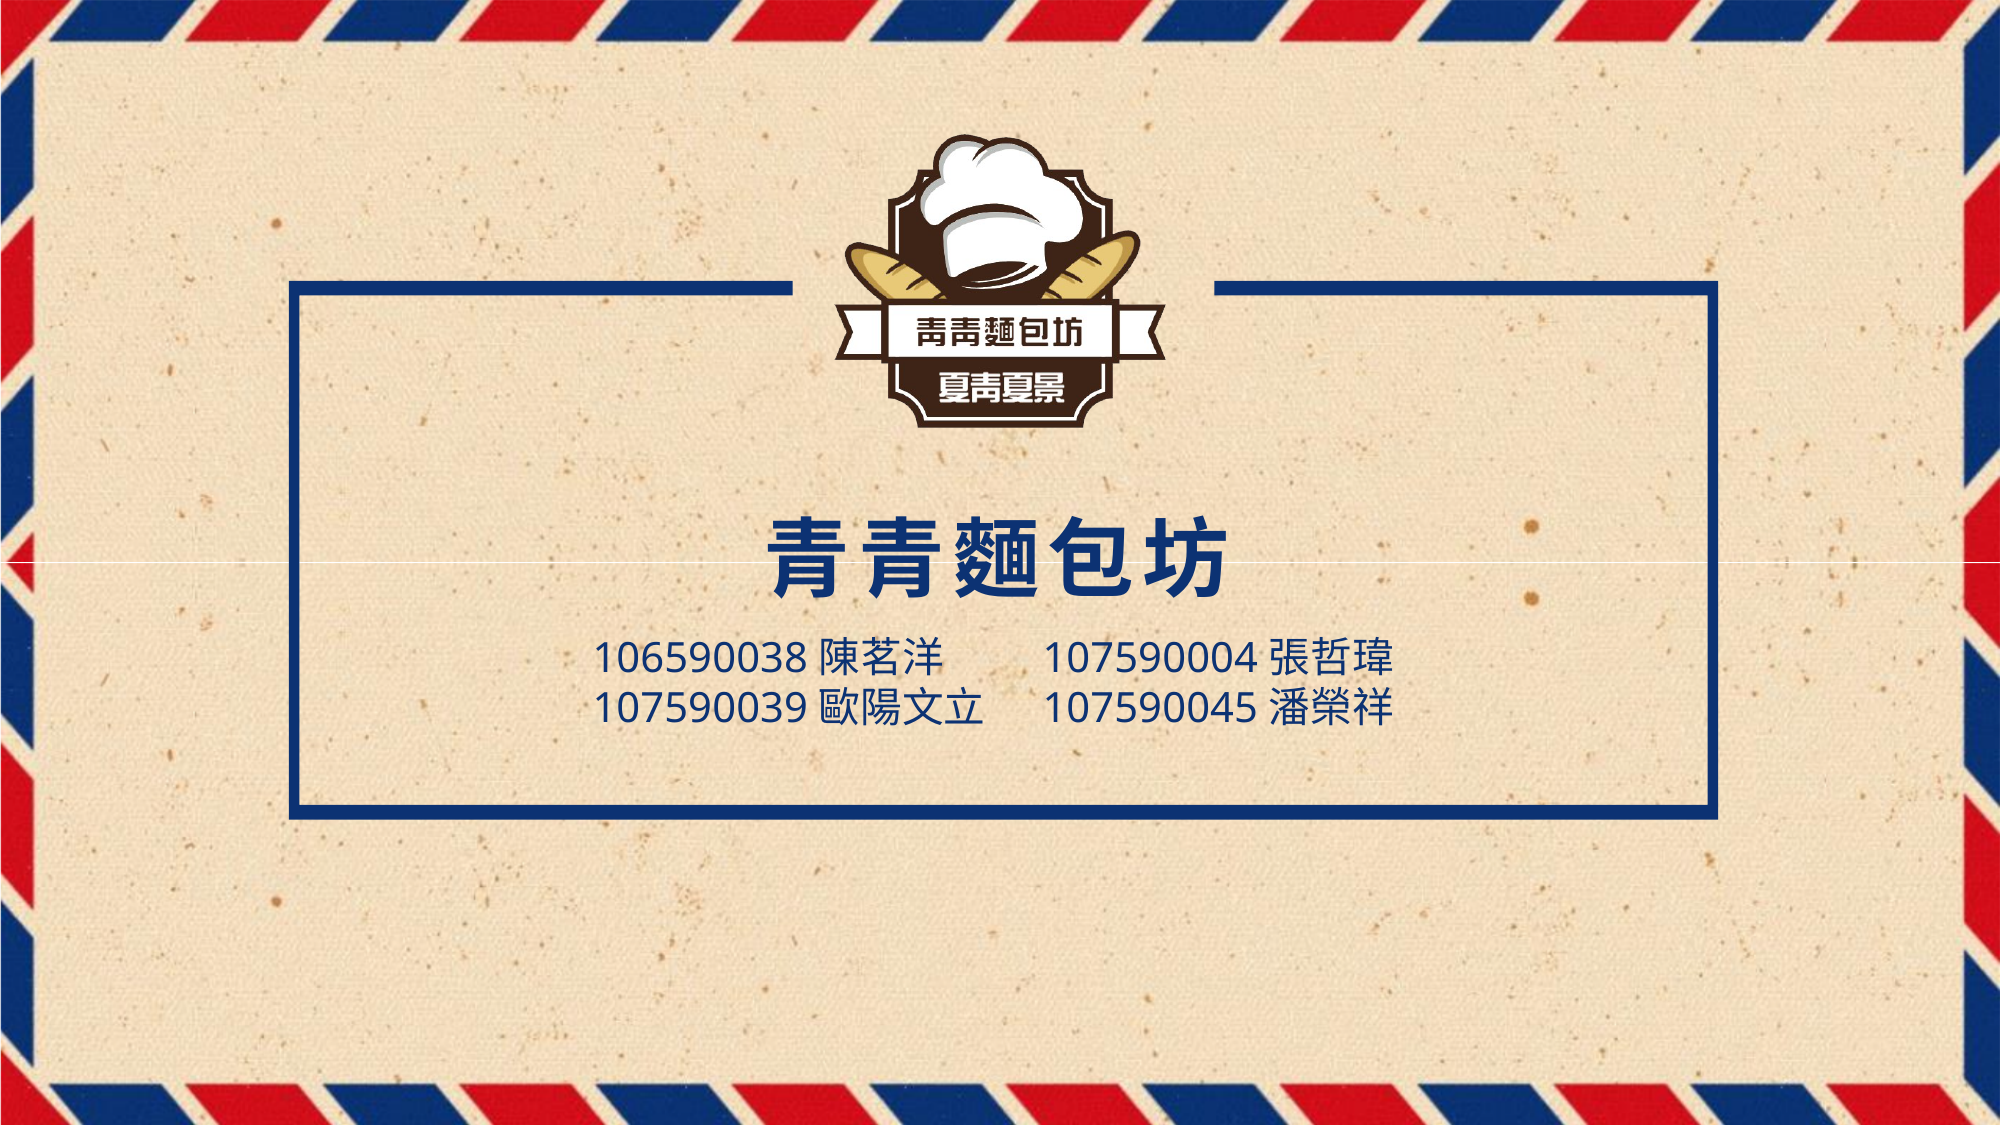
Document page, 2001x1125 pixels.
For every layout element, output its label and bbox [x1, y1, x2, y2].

text_box [281, 280, 1719, 820]
text_box [0, 0, 2000, 1125]
picture [834, 134, 1166, 428]
